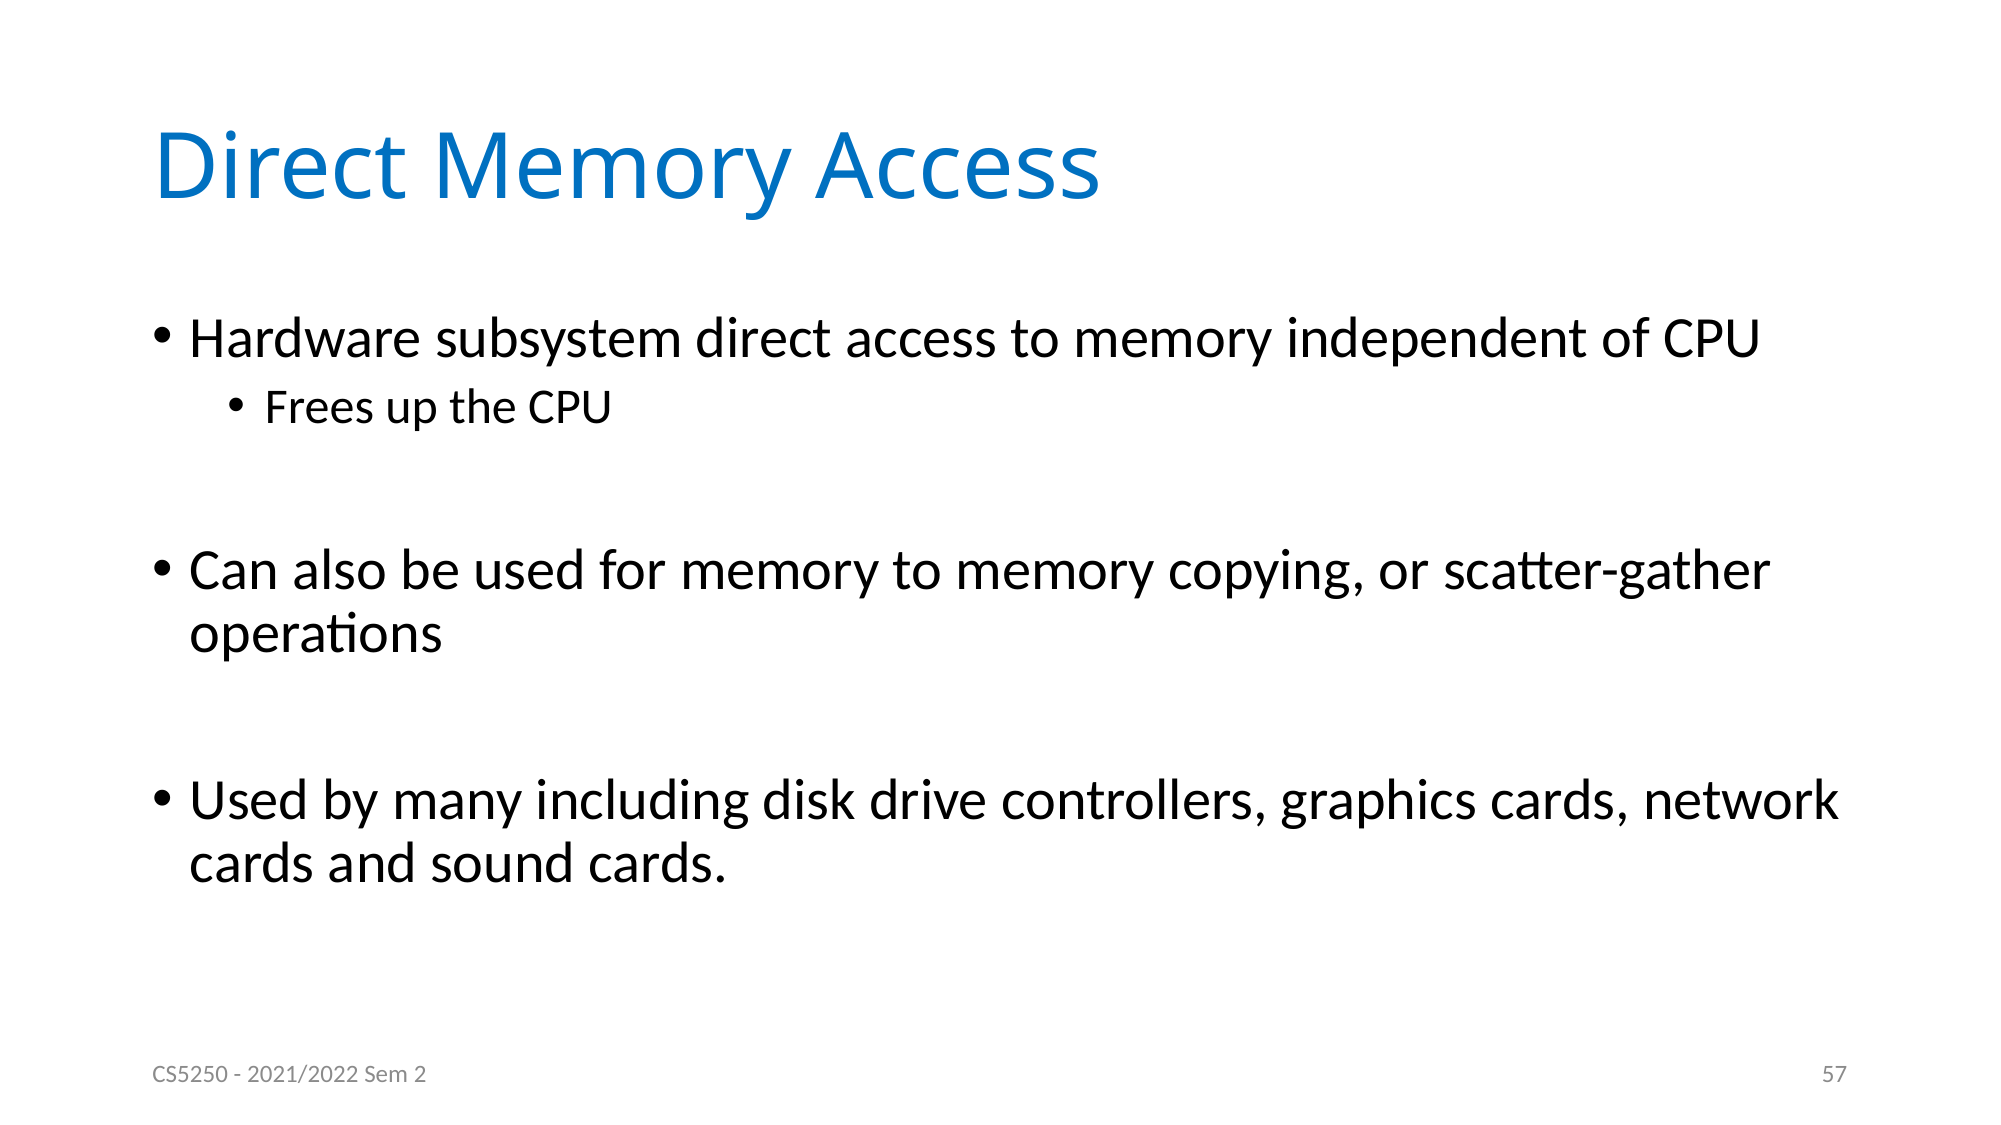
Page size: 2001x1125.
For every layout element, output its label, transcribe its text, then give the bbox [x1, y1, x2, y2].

slide_number CS5250 - 2021/2022 Sem 2 [137, 1042, 588, 1103]
slide_number 57 [1412, 1042, 1863, 1103]
list Hardware subsystem direct access to memory independent of CPU Frees up the CPU Can also be used for memory to memory copying, or scatter-gather operations Used by many including disk drive controllers, graphics cards, network cards and sound cards. [137, 299, 1863, 1014]
title Direct Memory Access [137, 59, 1863, 278]
